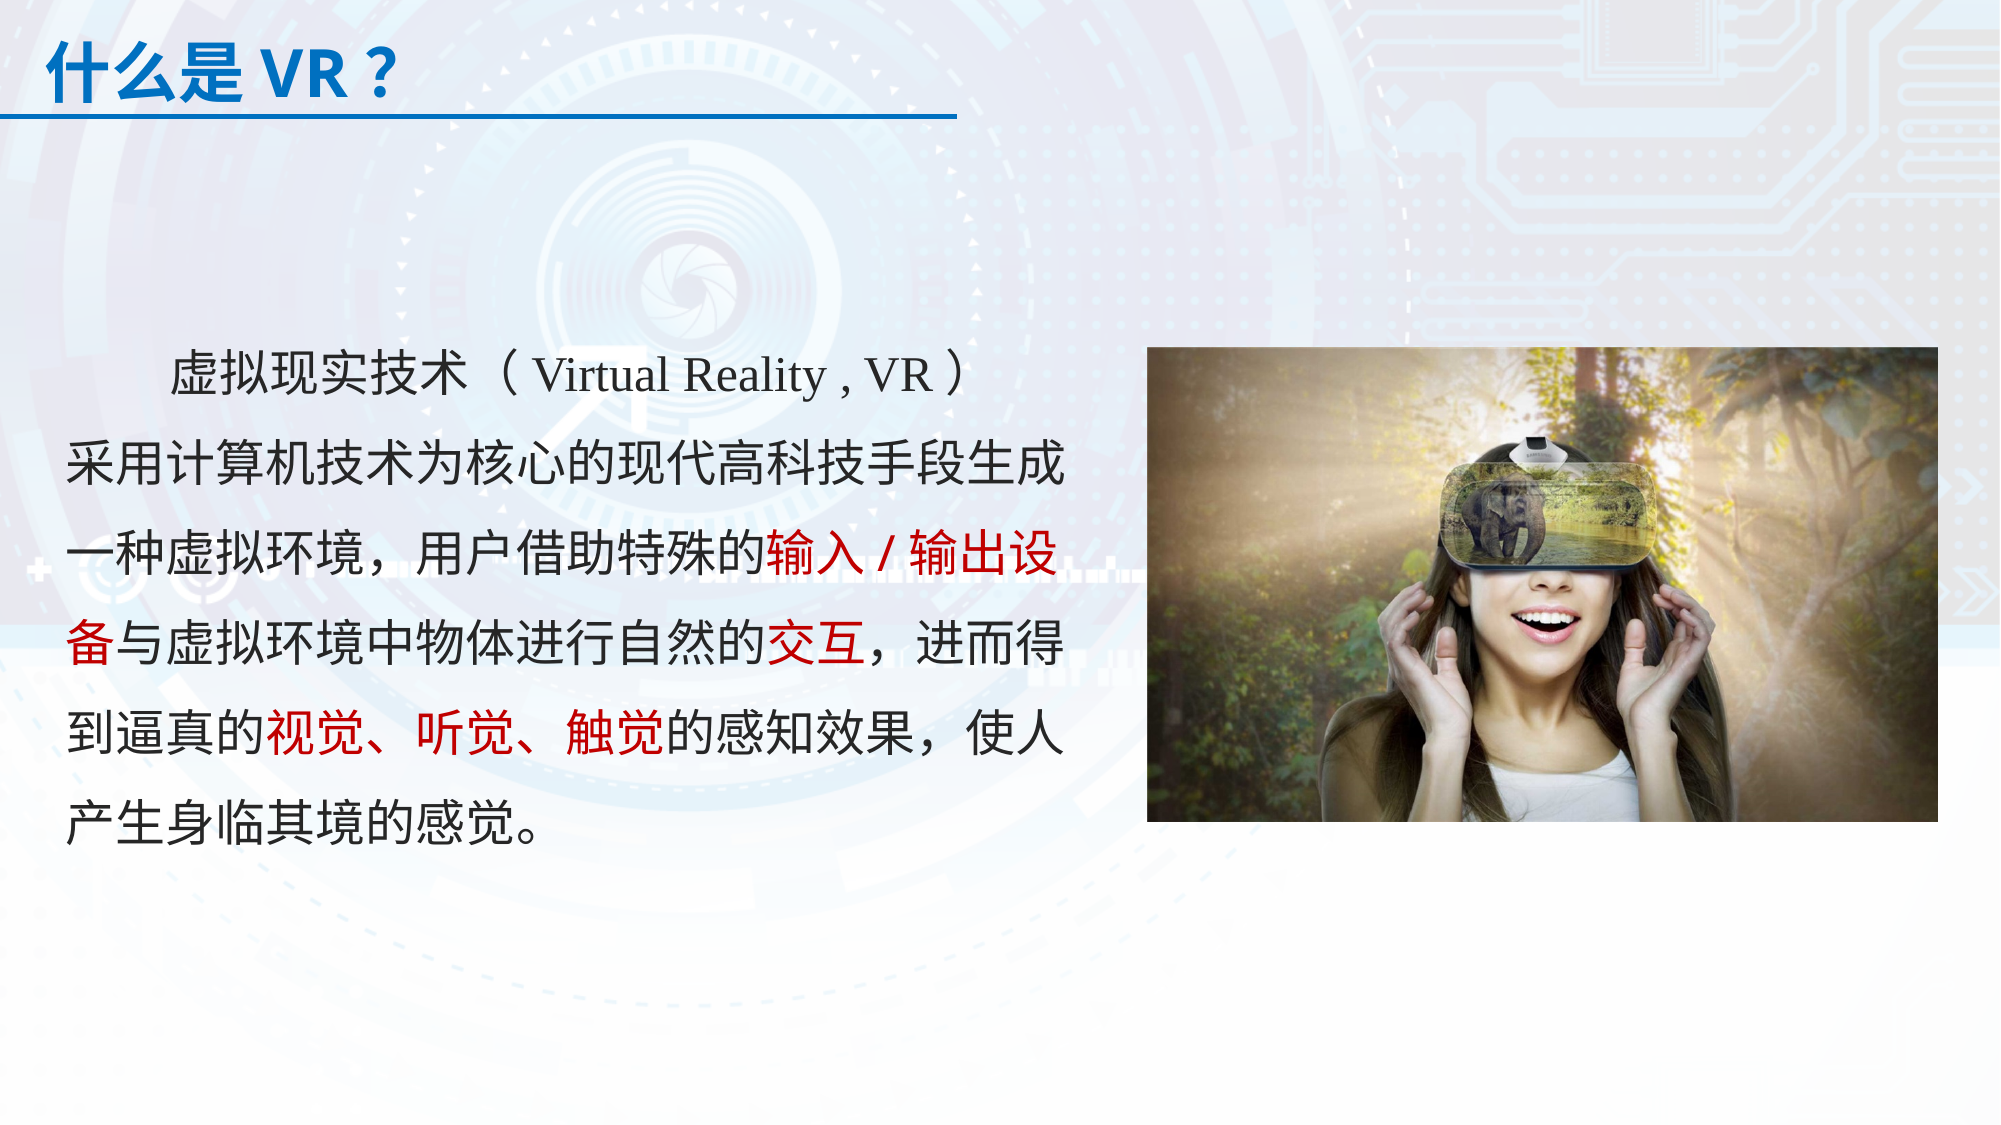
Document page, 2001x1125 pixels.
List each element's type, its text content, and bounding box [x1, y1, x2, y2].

text_box 什么是VR？ [29, 0, 555, 116]
picture [1147, 347, 1938, 822]
text_box 虚拟现实技术（Virtual Reality , VR） 采用计算机技术为核心的现代高科技手段生成一种虚拟环境，用户借助特殊的输入/输出设备与虚拟环境中物体进行自然的交互，进而得到逼真的视觉、听觉、触觉的感知效果，使人产生身临其境的感觉。 [51, 304, 1114, 860]
